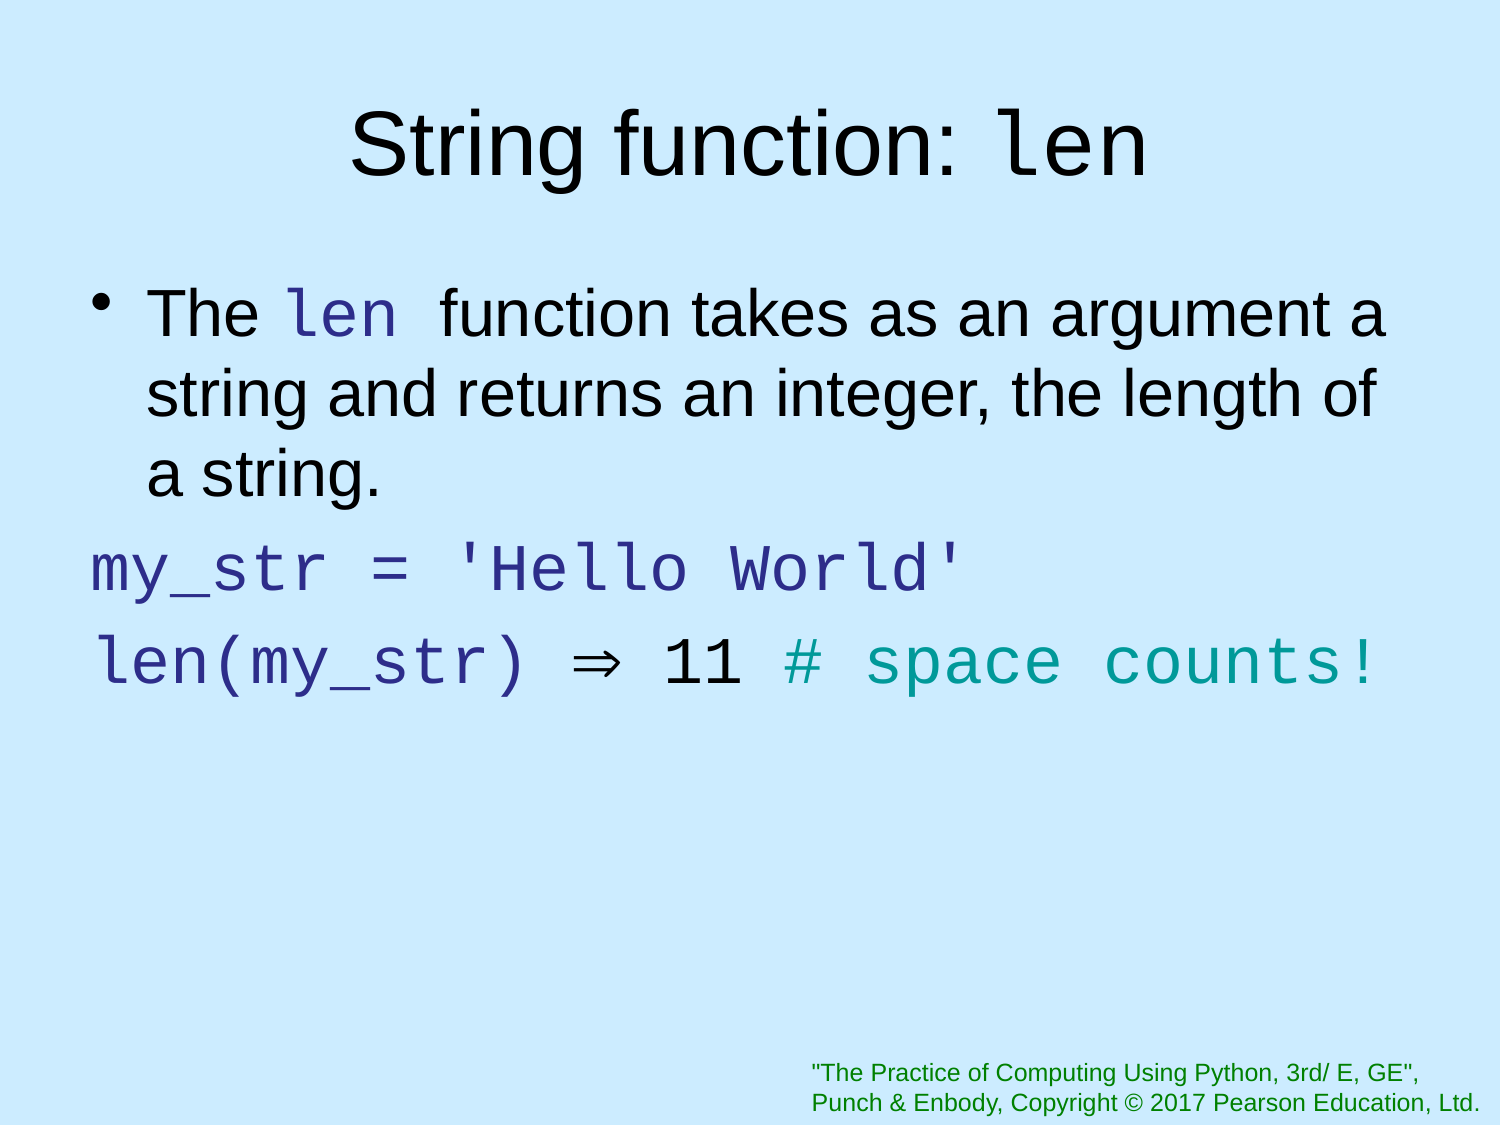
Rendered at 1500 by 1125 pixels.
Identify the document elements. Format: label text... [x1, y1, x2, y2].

list The len function takes as an argument a string and returns an integer, the length of a string. my_str = 'Hello World' len(my_str)  11 # space counts! [75, 262, 1425, 1005]
title String function: len [75, 45, 1425, 233]
